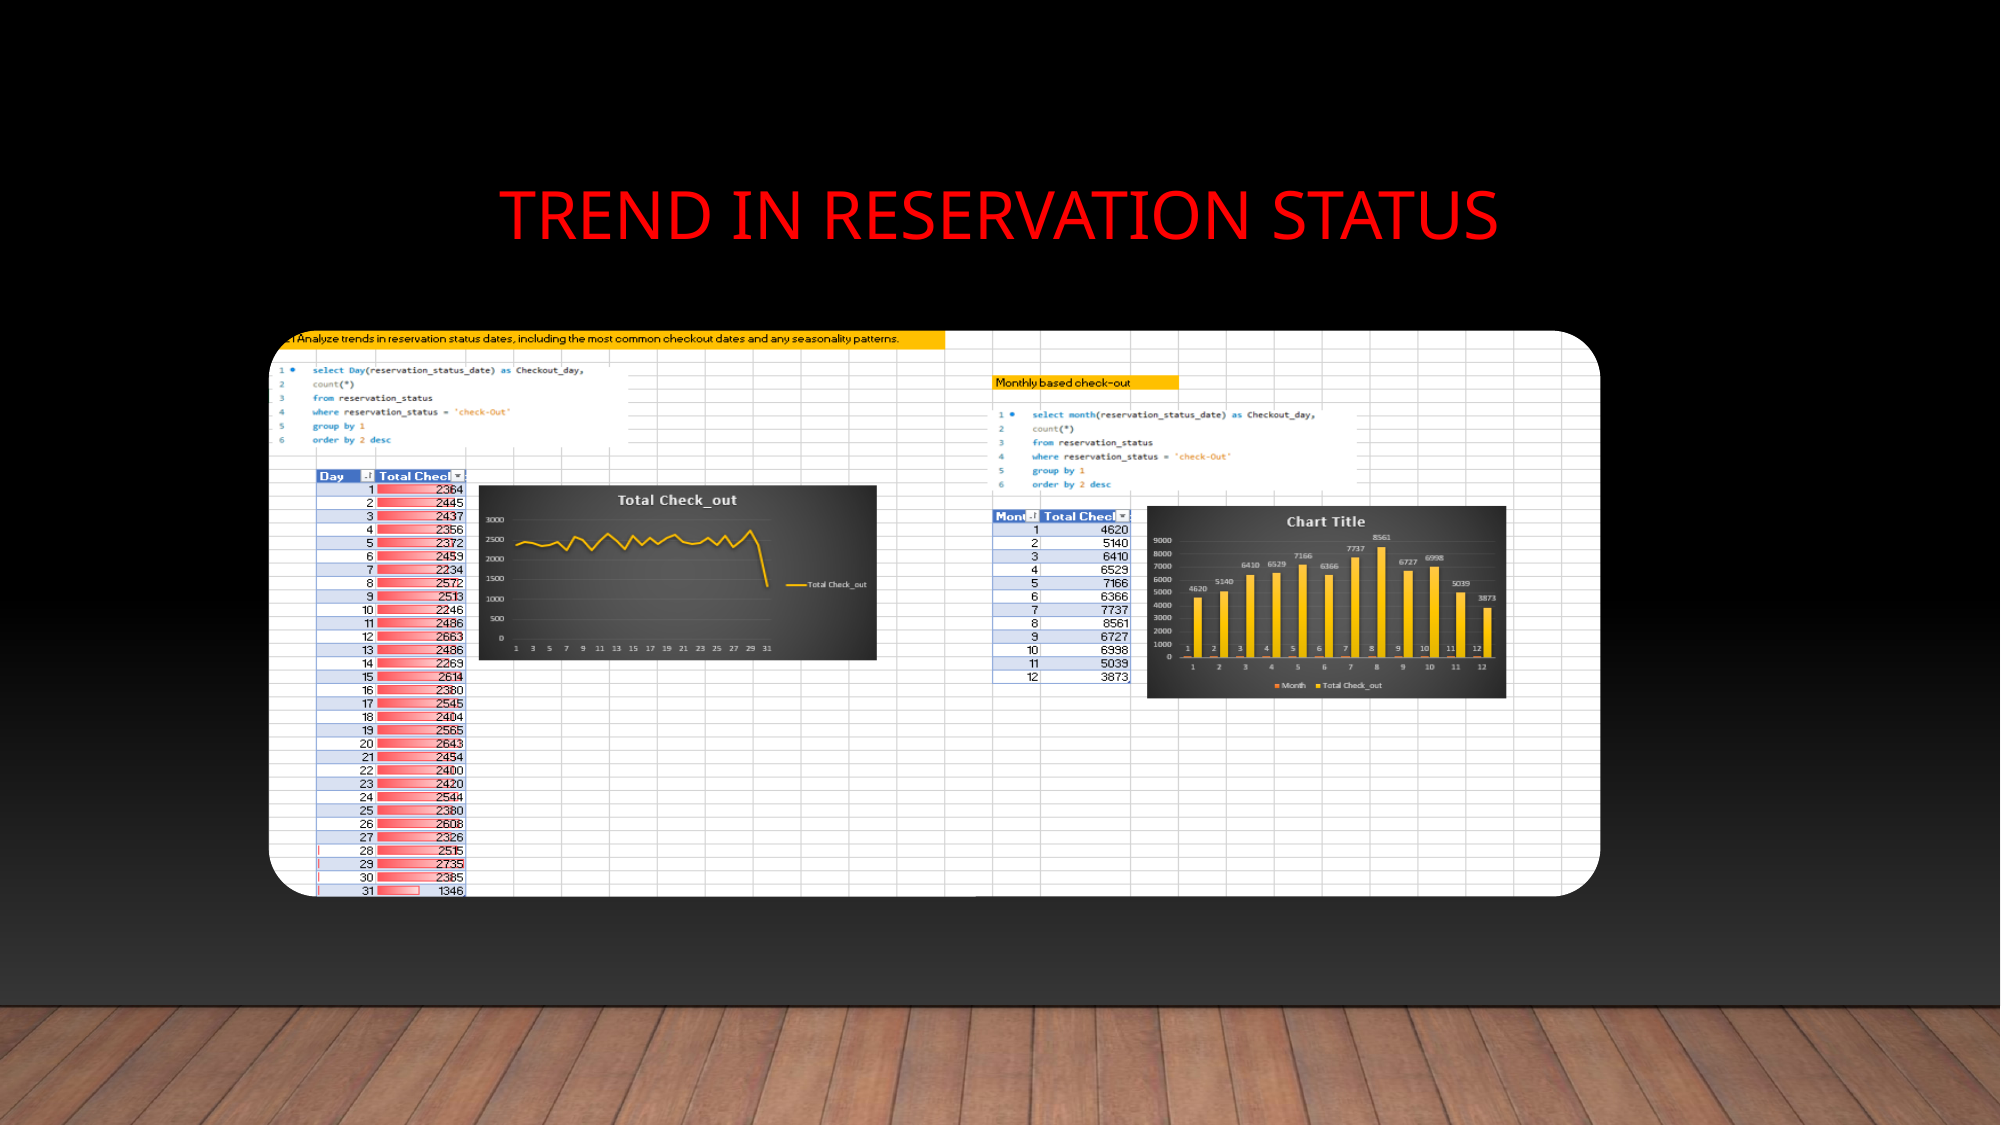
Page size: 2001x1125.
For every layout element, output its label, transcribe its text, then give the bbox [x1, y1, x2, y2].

picture [0, 1005, 2000, 1125]
title Trend in reservation status [238, 131, 1763, 305]
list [268, 330, 1601, 897]
